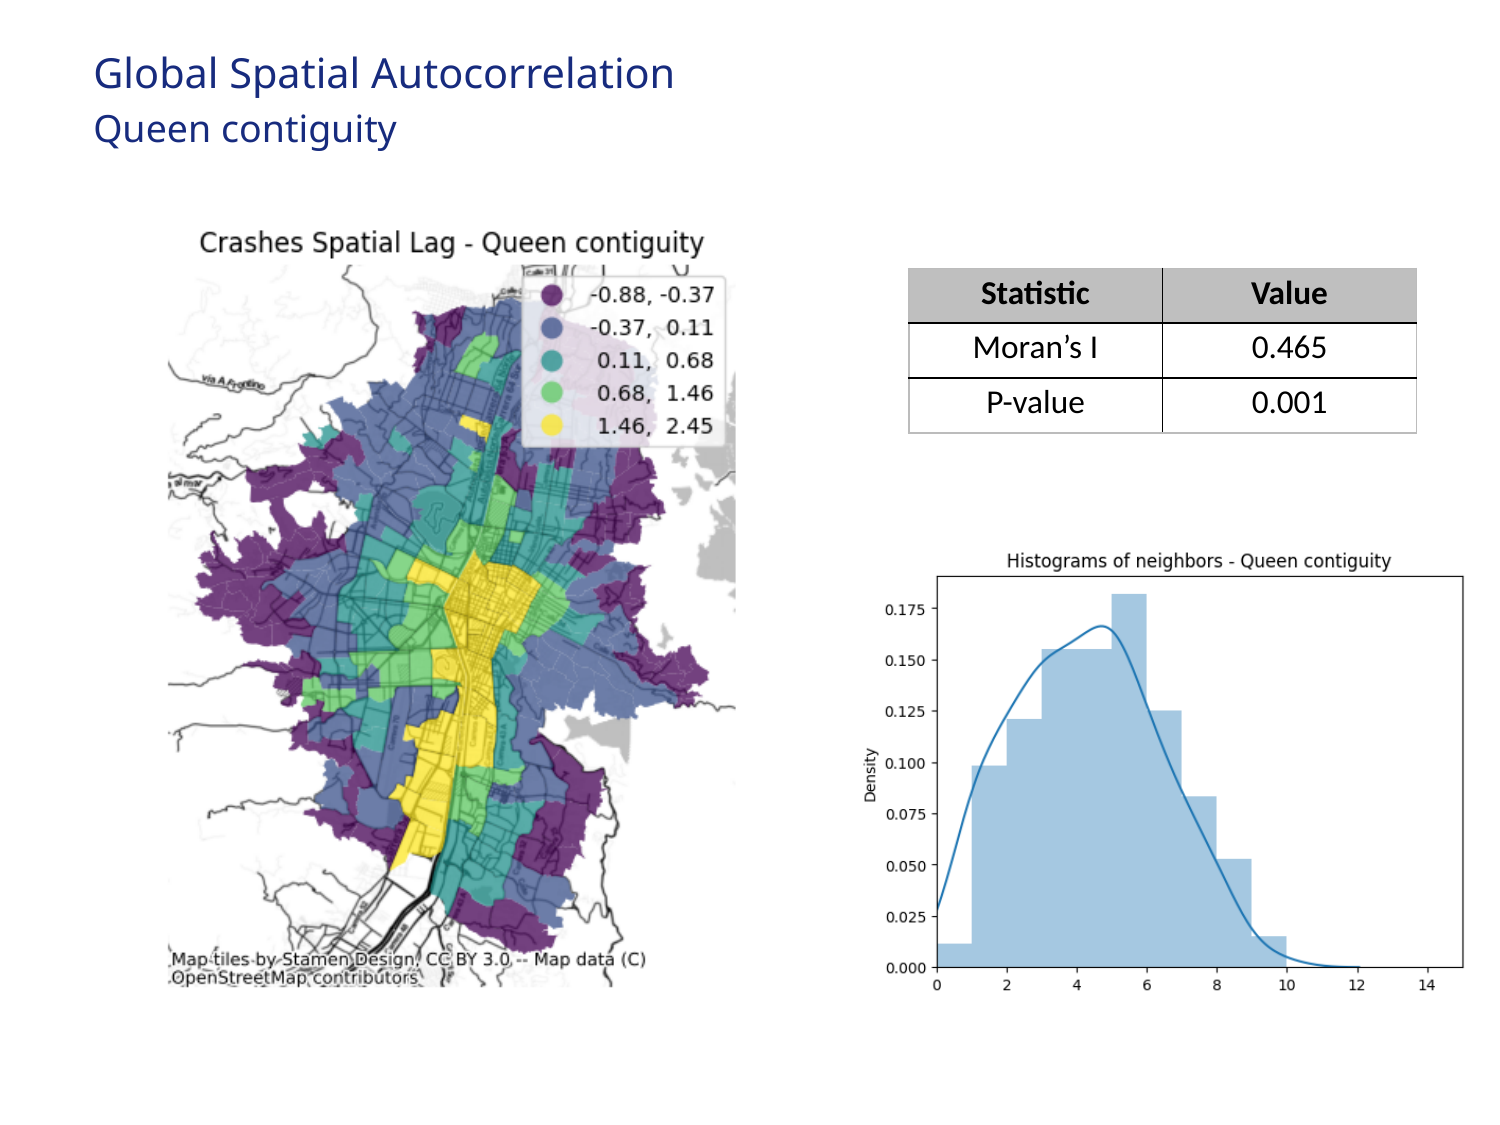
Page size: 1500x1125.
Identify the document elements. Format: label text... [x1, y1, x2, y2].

table_cell 0.465 [1163, 324, 1416, 377]
picture [55, 214, 751, 1003]
table_header Value [1163, 269, 1416, 322]
picture [853, 541, 1472, 1003]
table_cell P-value [910, 379, 1162, 432]
table_header Statistic [910, 269, 1162, 322]
text_box Queen contiguity [78, 94, 1163, 160]
table_cell Moran’s I [910, 324, 1162, 377]
table_cell 0.001 [1163, 379, 1416, 432]
text_box Global Spatial Autocorrelation [78, 39, 1163, 94]
